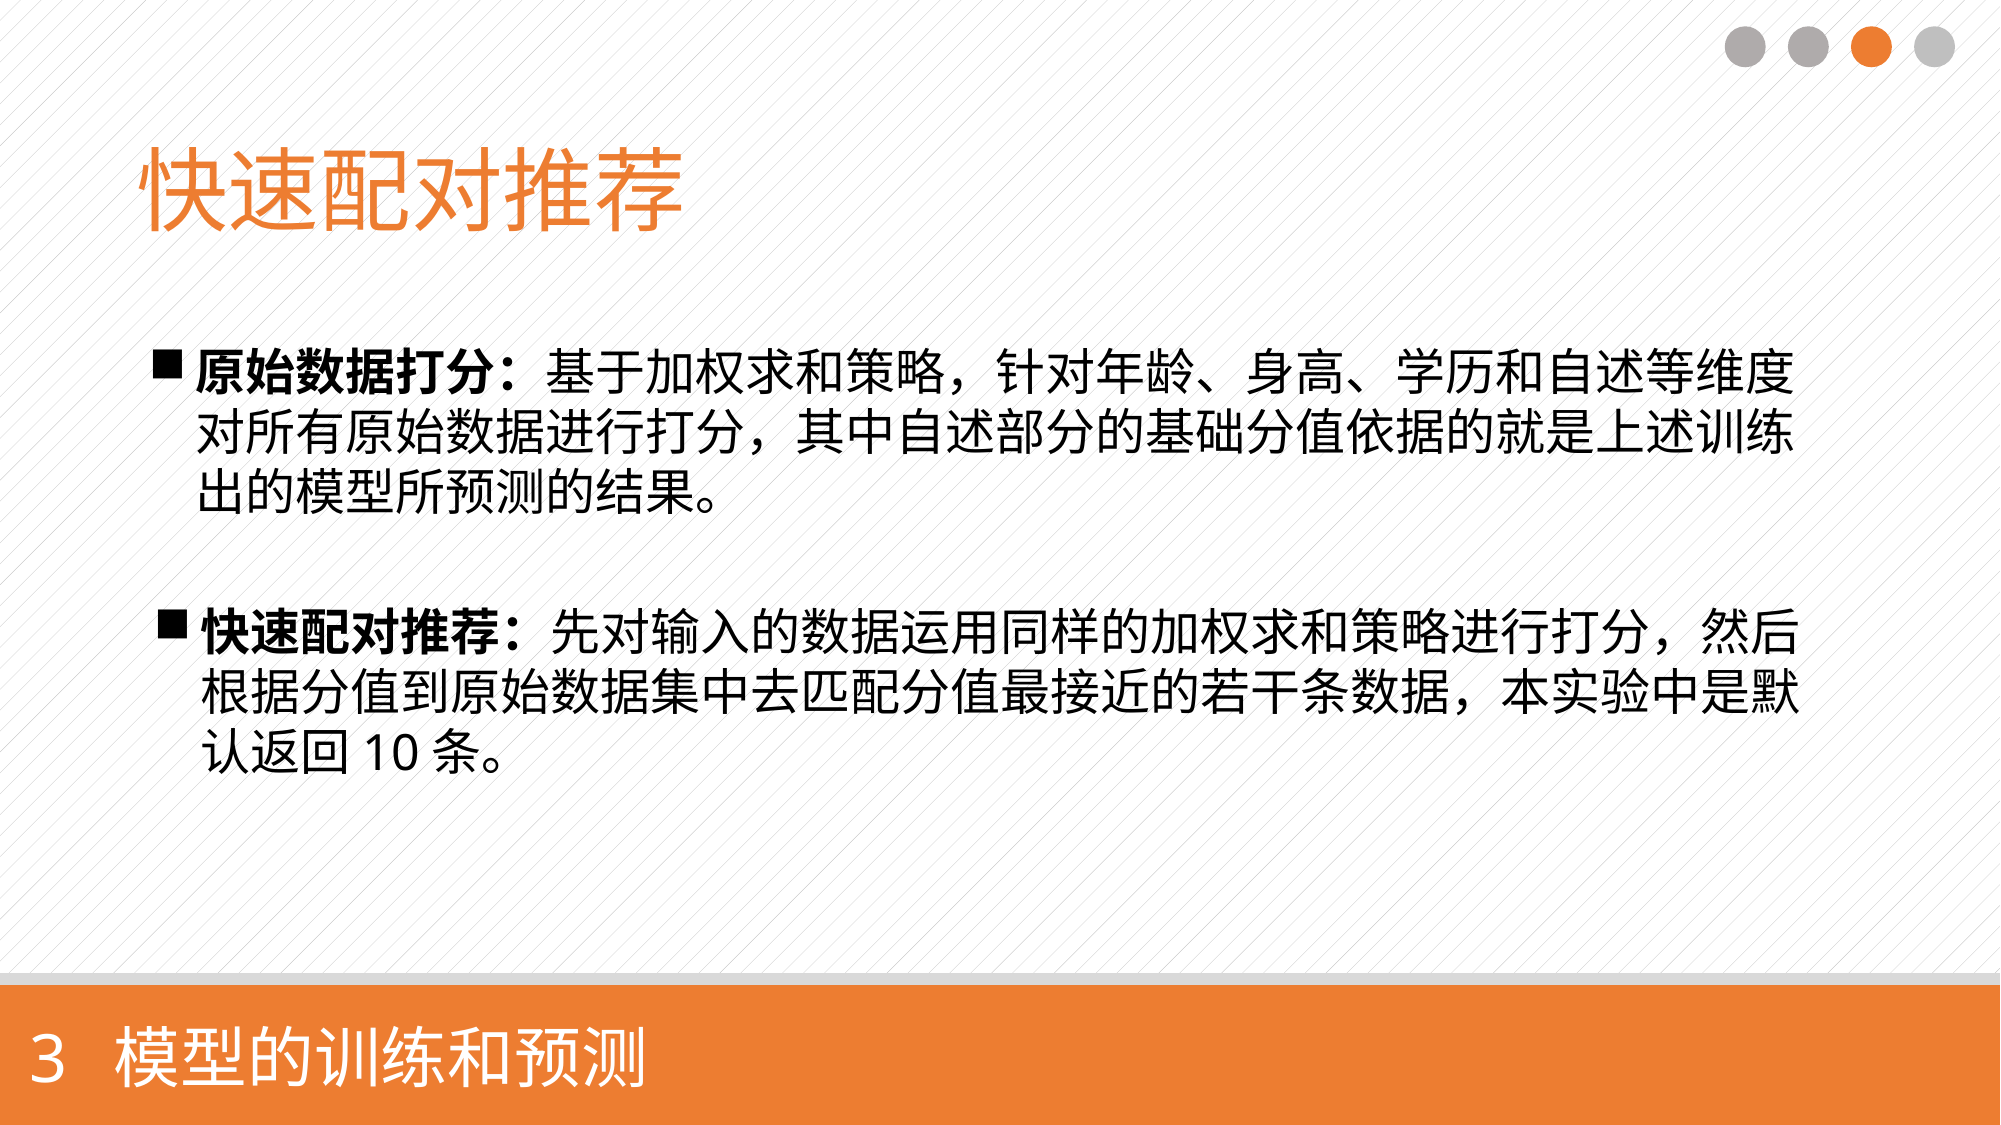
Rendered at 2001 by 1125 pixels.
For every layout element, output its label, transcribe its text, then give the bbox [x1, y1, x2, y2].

text_box [1849, 25, 1893, 69]
text_box 原始数据打分：基于加权求和策略，针对年龄、身高、学历和自述等维度对所有原始数据进行打分，其中自述部分的基础分值依据的就是上述训练出的模型所预测的结果。 [134, 332, 1817, 528]
text_box 快速配对推荐 [121, 125, 702, 250]
text_box [1723, 25, 1767, 69]
text_box [1786, 25, 1830, 69]
text_box 3 模型的训练和预测 [14, 1008, 663, 1104]
text_box [1913, 25, 1957, 69]
text_box 快速配对推荐：先对输入的数据运用同样的加权求和策略进行打分，然后根据分值到原始数据集中去匹配分值最接近的若干条数据，本实验中是默认返回10条。 [139, 592, 1822, 788]
text_box [0, 978, 2000, 1125]
